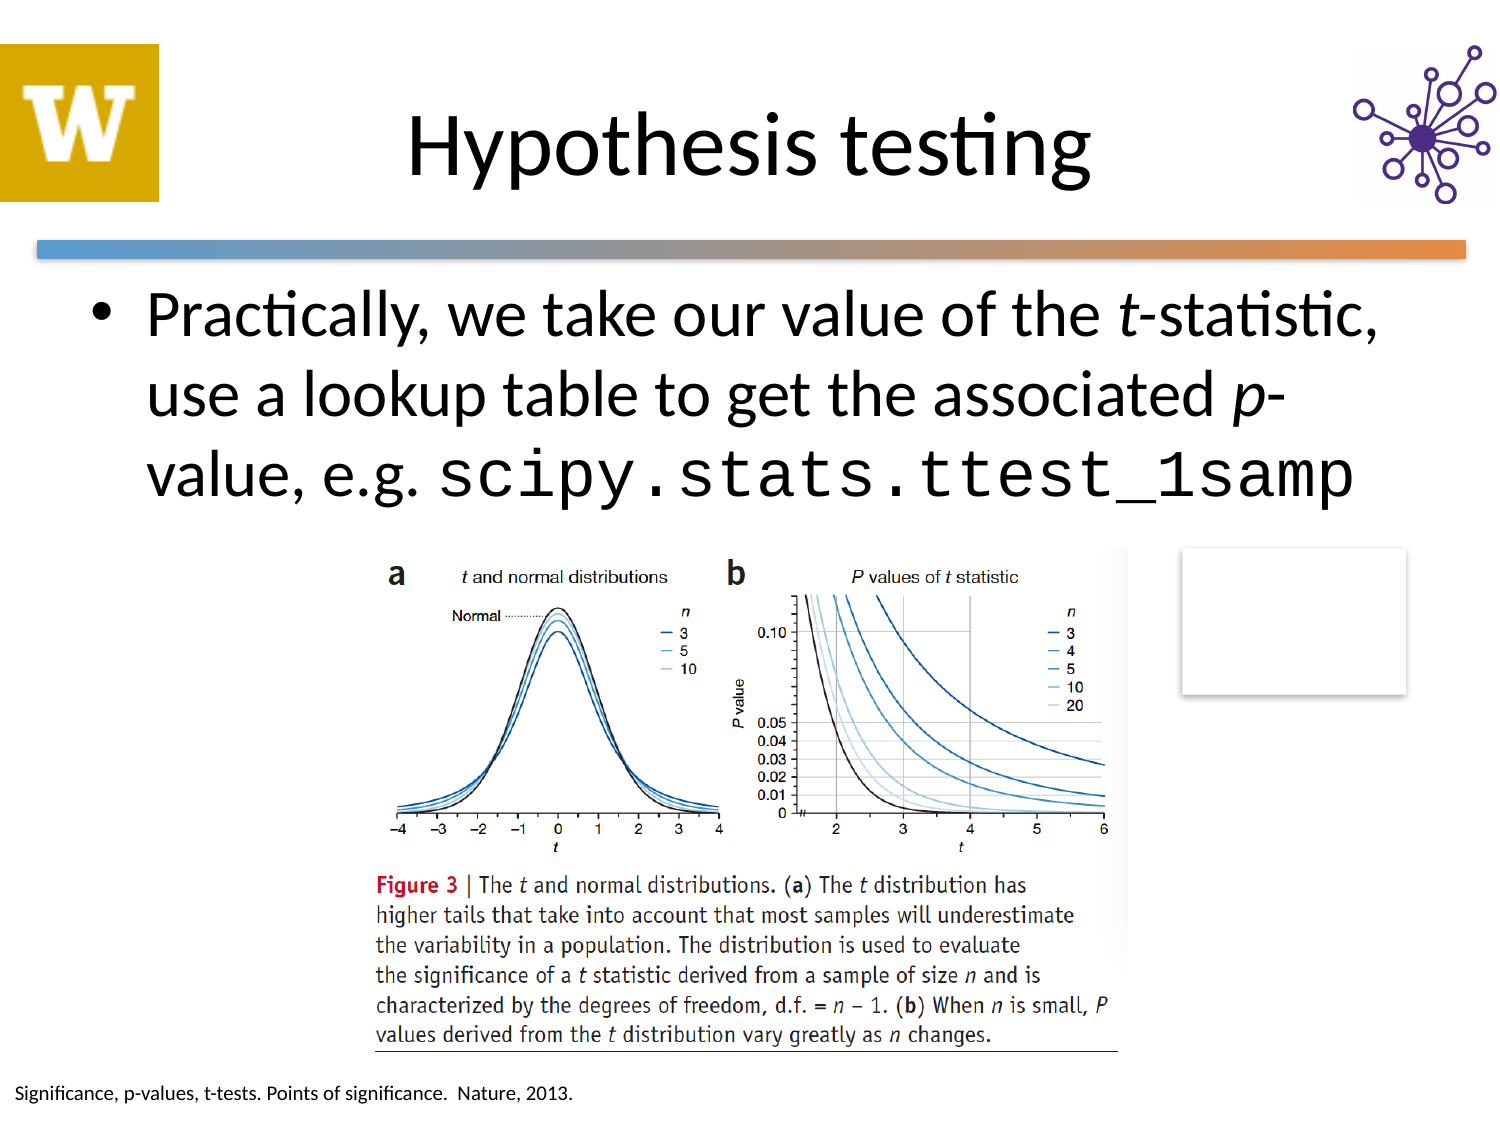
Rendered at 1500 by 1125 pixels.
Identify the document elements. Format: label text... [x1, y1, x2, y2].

picture [0, 44, 159, 202]
list Practically, we take our value of the t-statistic, use a lookup table to get the associated p-value, e.g. scipy.stats.ttest_1samp [75, 262, 1425, 1093]
picture [1425, 45, 1497, 204]
text_box Significance, p-values, t-tests. Points of significance. Nature, 2013. [0, 1071, 973, 1112]
picture [371, 548, 1129, 1073]
title Hypothesis testing [75, 45, 1425, 233]
